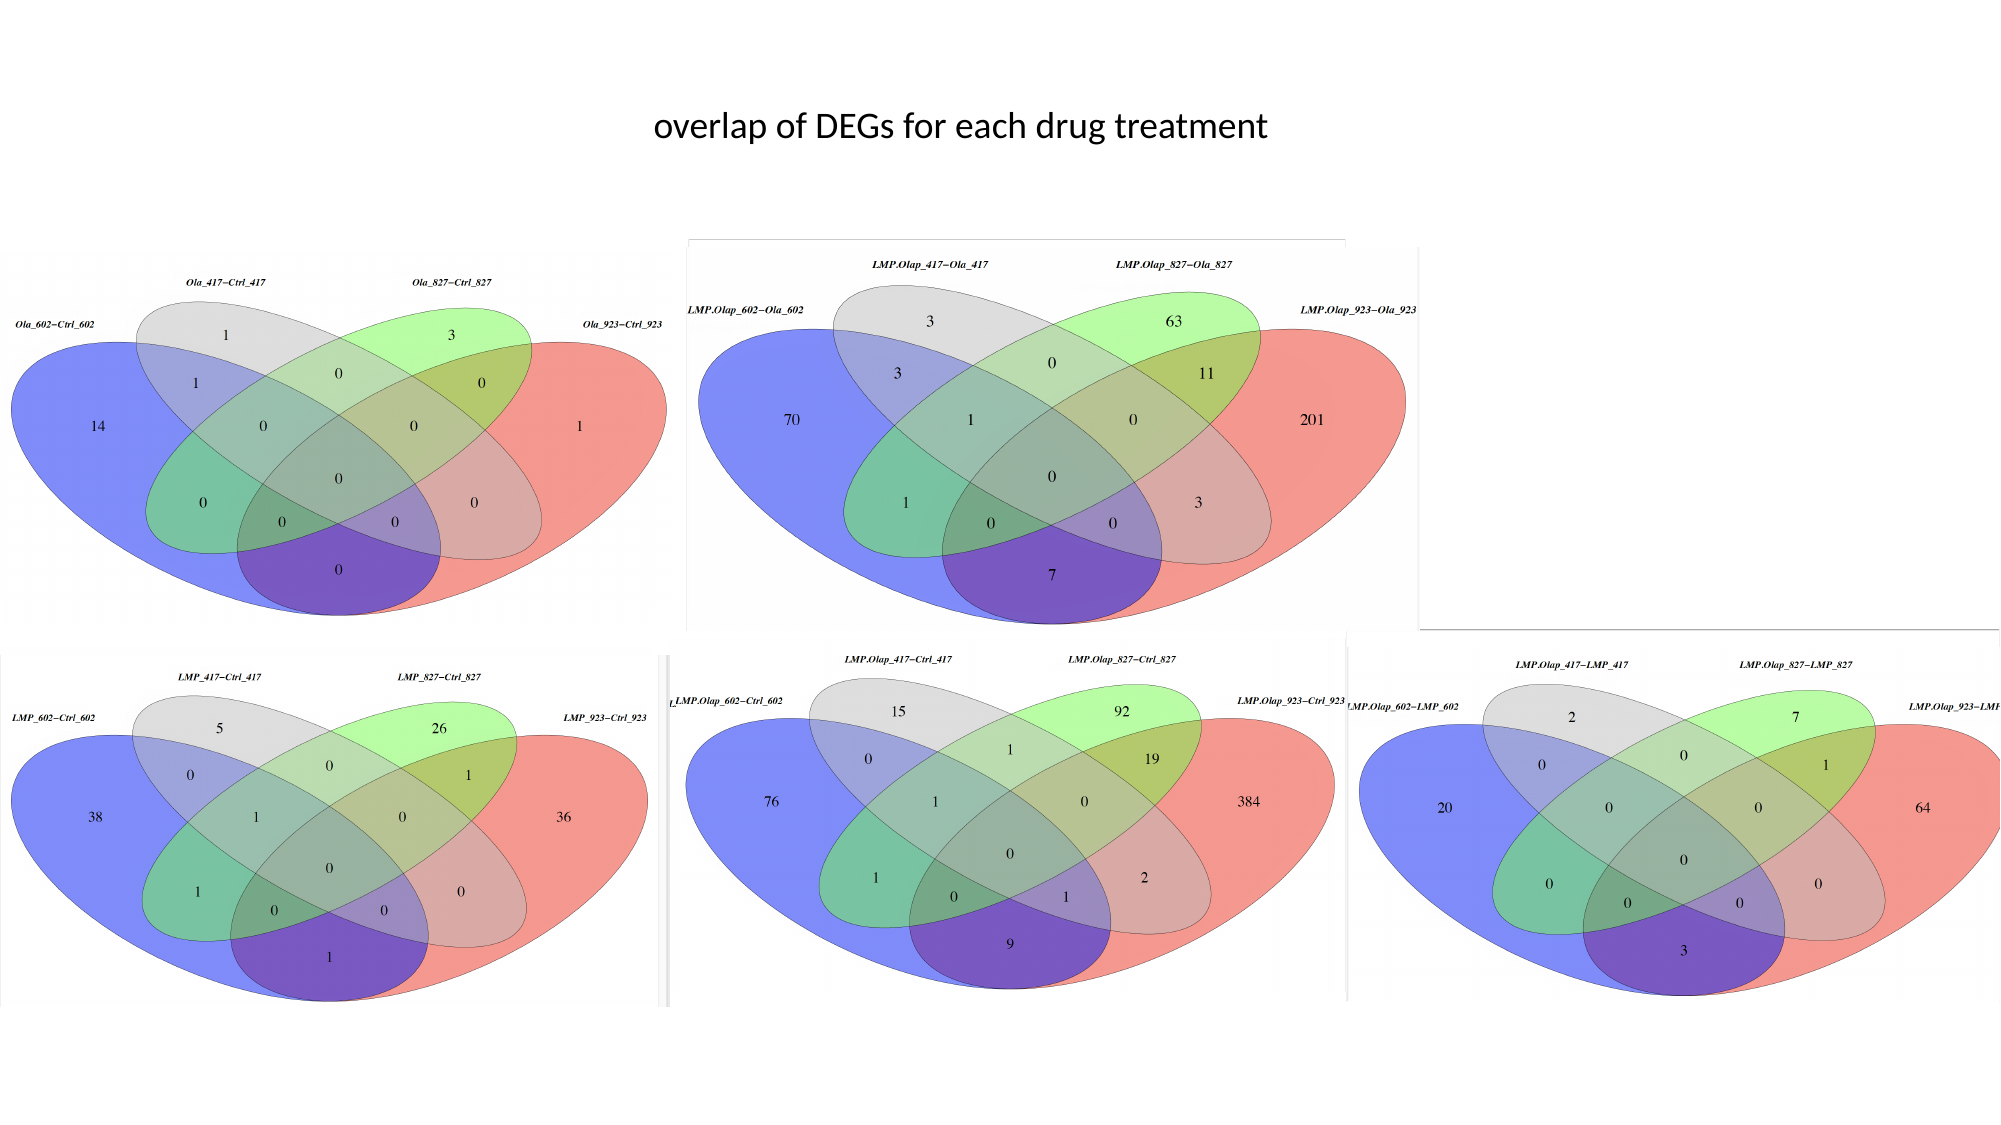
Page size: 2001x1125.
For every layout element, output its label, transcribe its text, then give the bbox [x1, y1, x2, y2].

picture [0, 250, 672, 624]
text_box overlap of DEGs for each drug treatment [638, 93, 1285, 154]
picture [0, 239, 2000, 1007]
